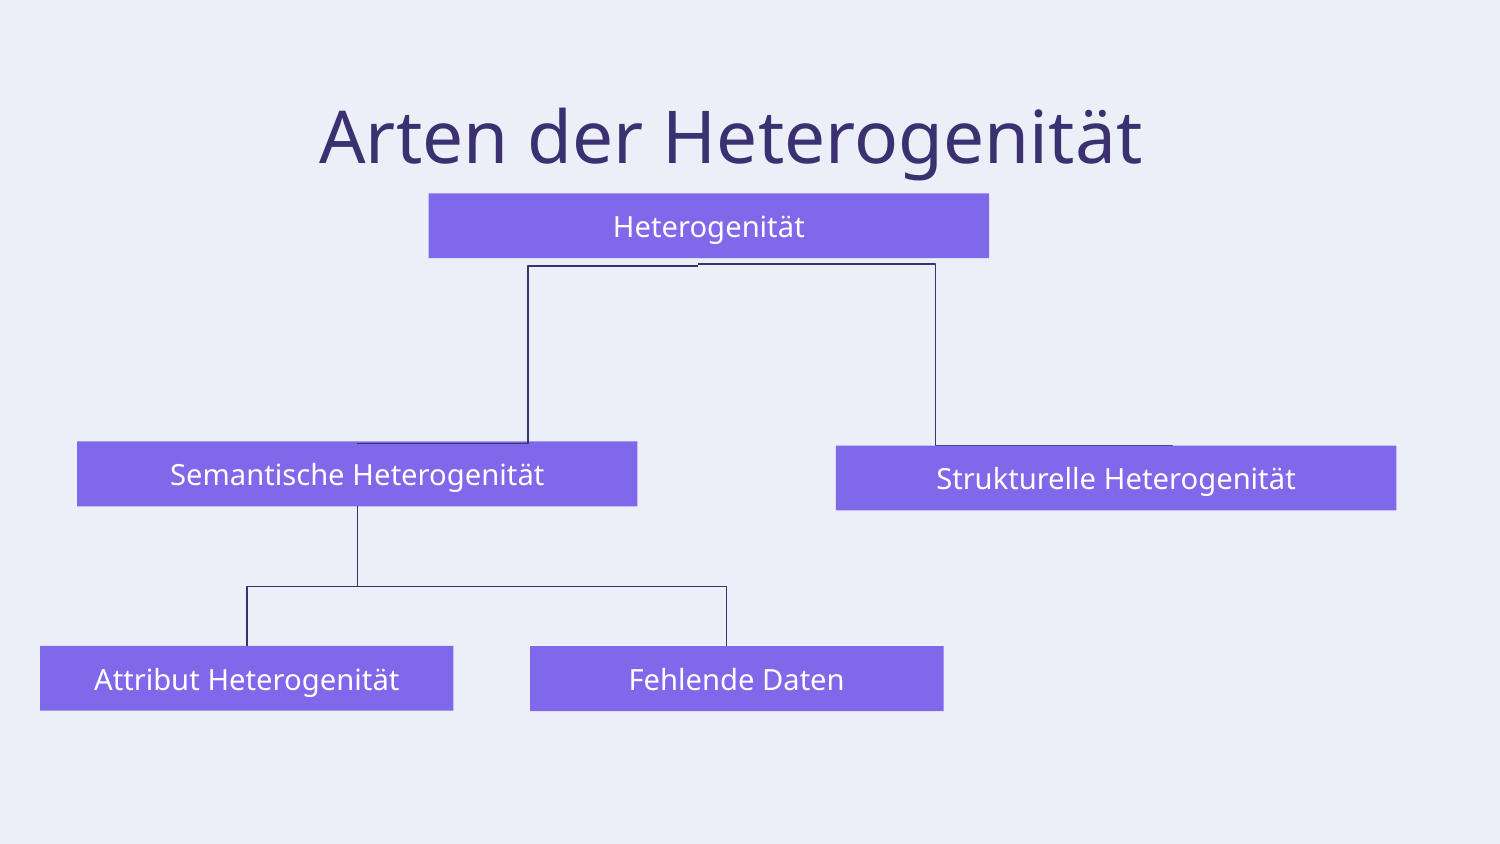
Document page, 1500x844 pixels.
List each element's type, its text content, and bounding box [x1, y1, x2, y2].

text_box Attribut Heterogenität [40, 645, 454, 711]
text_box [844, 117, 1027, 593]
text_box Fehlende Daten [607, 646, 944, 712]
text_box Semantische Heterogenität [621, 441, 638, 507]
text_box Semantische Heterogenität [77, 441, 433, 507]
text_box Heterogenität [621, 193, 839, 259]
text_box Heterogenität [428, 193, 433, 259]
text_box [438, 184, 617, 526]
title Arten der Heterogenität [117, 75, 1383, 170]
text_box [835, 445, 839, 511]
text_box Strukturelle Heterogenität [1032, 445, 1397, 511]
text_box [242, 552, 362, 664]
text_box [482, 423, 601, 793]
